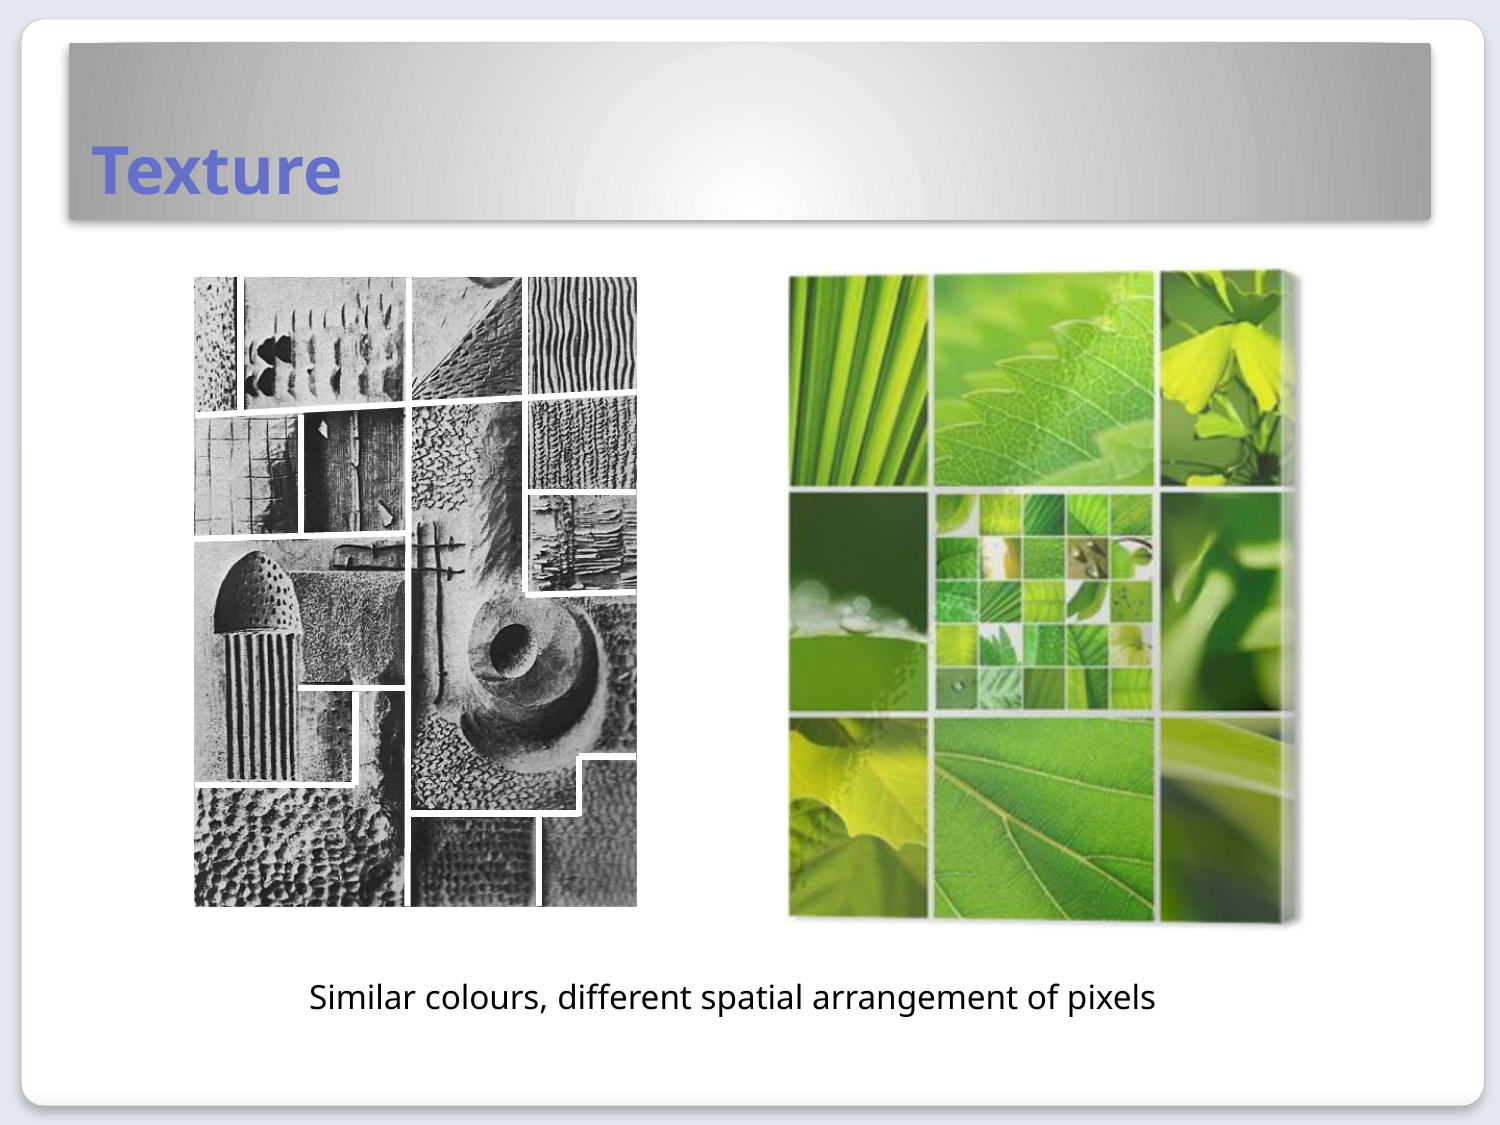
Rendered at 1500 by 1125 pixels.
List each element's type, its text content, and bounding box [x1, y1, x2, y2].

title Texture [76, 42, 1420, 216]
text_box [186, 277, 637, 907]
text_box Similar colours, different spatial arrangement of pixels [294, 968, 1173, 1024]
picture [785, 265, 1306, 932]
